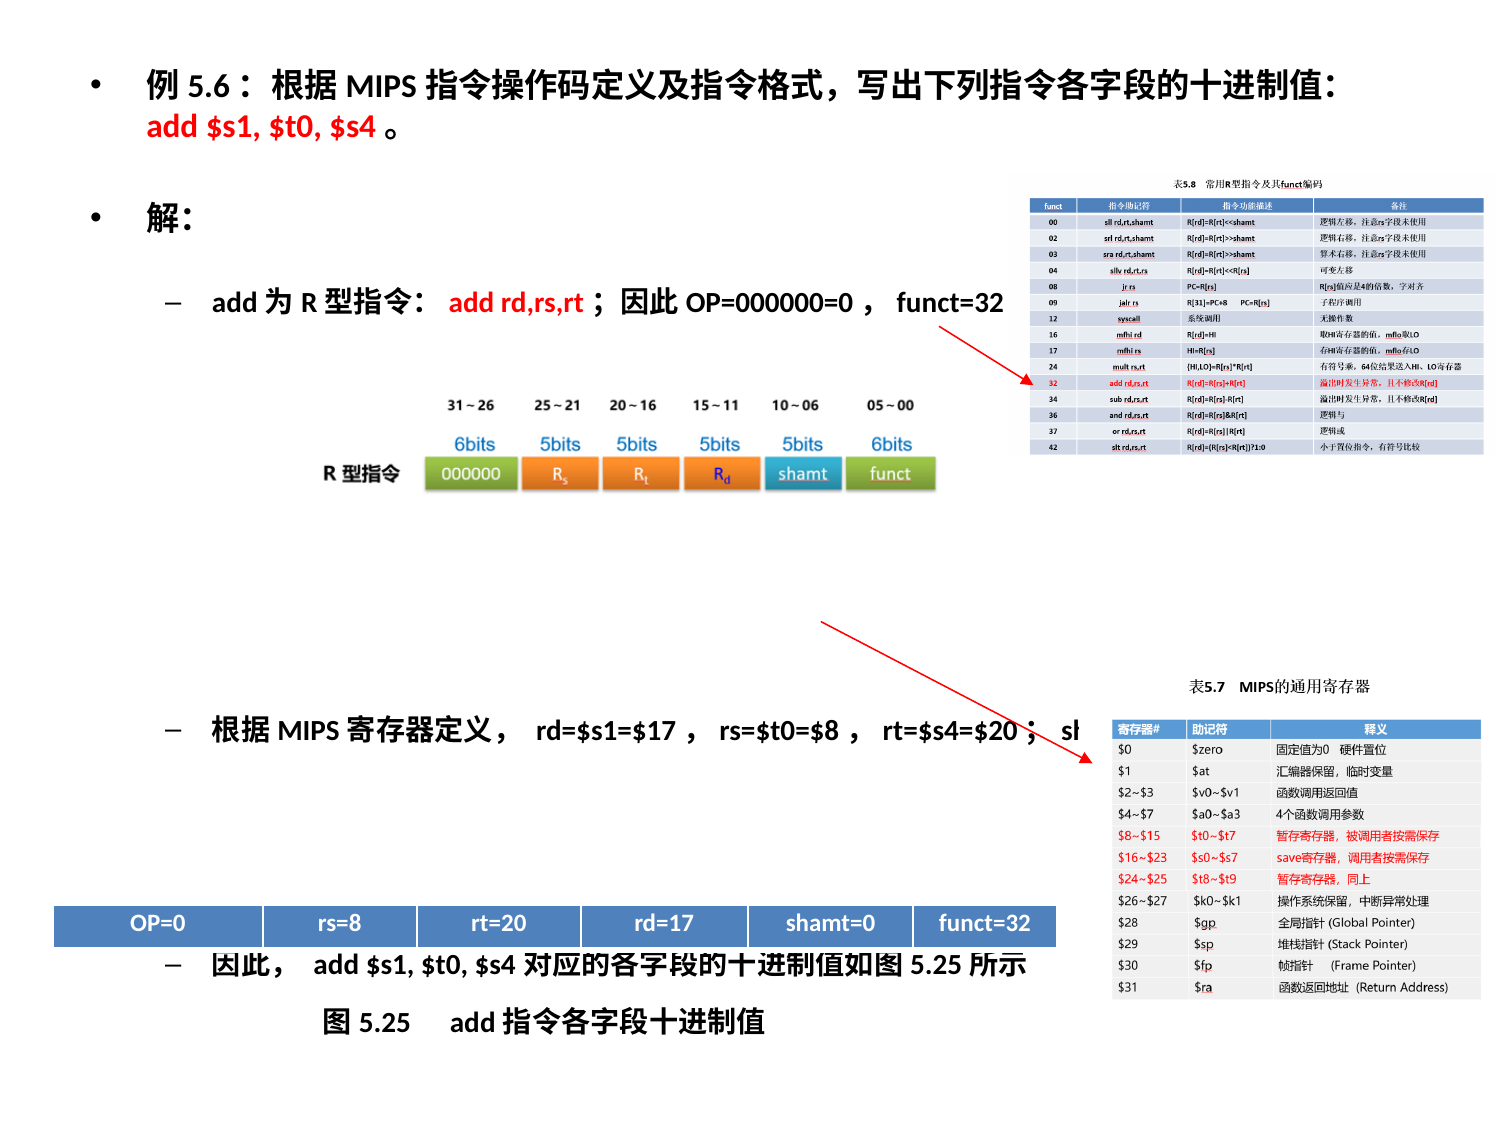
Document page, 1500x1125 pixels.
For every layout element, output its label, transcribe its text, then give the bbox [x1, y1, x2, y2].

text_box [938, 325, 1034, 386]
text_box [820, 621, 1093, 764]
picture [288, 385, 967, 509]
picture [1009, 172, 1496, 457]
list 例5.6：根据MIPS指令操作码定义及指令格式，写出下列指令各字段的十进制值：add $s1, $t0, $s4。 解： add为R型指令：add rd,rs,rt；因此OP=000000=0，funct=32 根据MIPS寄存器定义， rd=$s1=$17，rs=$t0=$8，rt=$s4=$20；shamt字段没有使用 因此， add $s1, $t0, $s4对应的各字段的十进制值如图5.25所示 [75, 56, 1425, 799]
table_header rt=20 [418, 906, 580, 947]
table_header shamt=0 [749, 906, 912, 947]
text_box 图5.25 add指令各字段十进制值 [308, 996, 781, 1046]
table_header funct=32 [914, 906, 1056, 947]
table_header rd=17 [582, 906, 747, 947]
table_header rs=8 [264, 906, 416, 947]
table_header OP=0 [54, 906, 262, 947]
picture [1079, 670, 1496, 1010]
